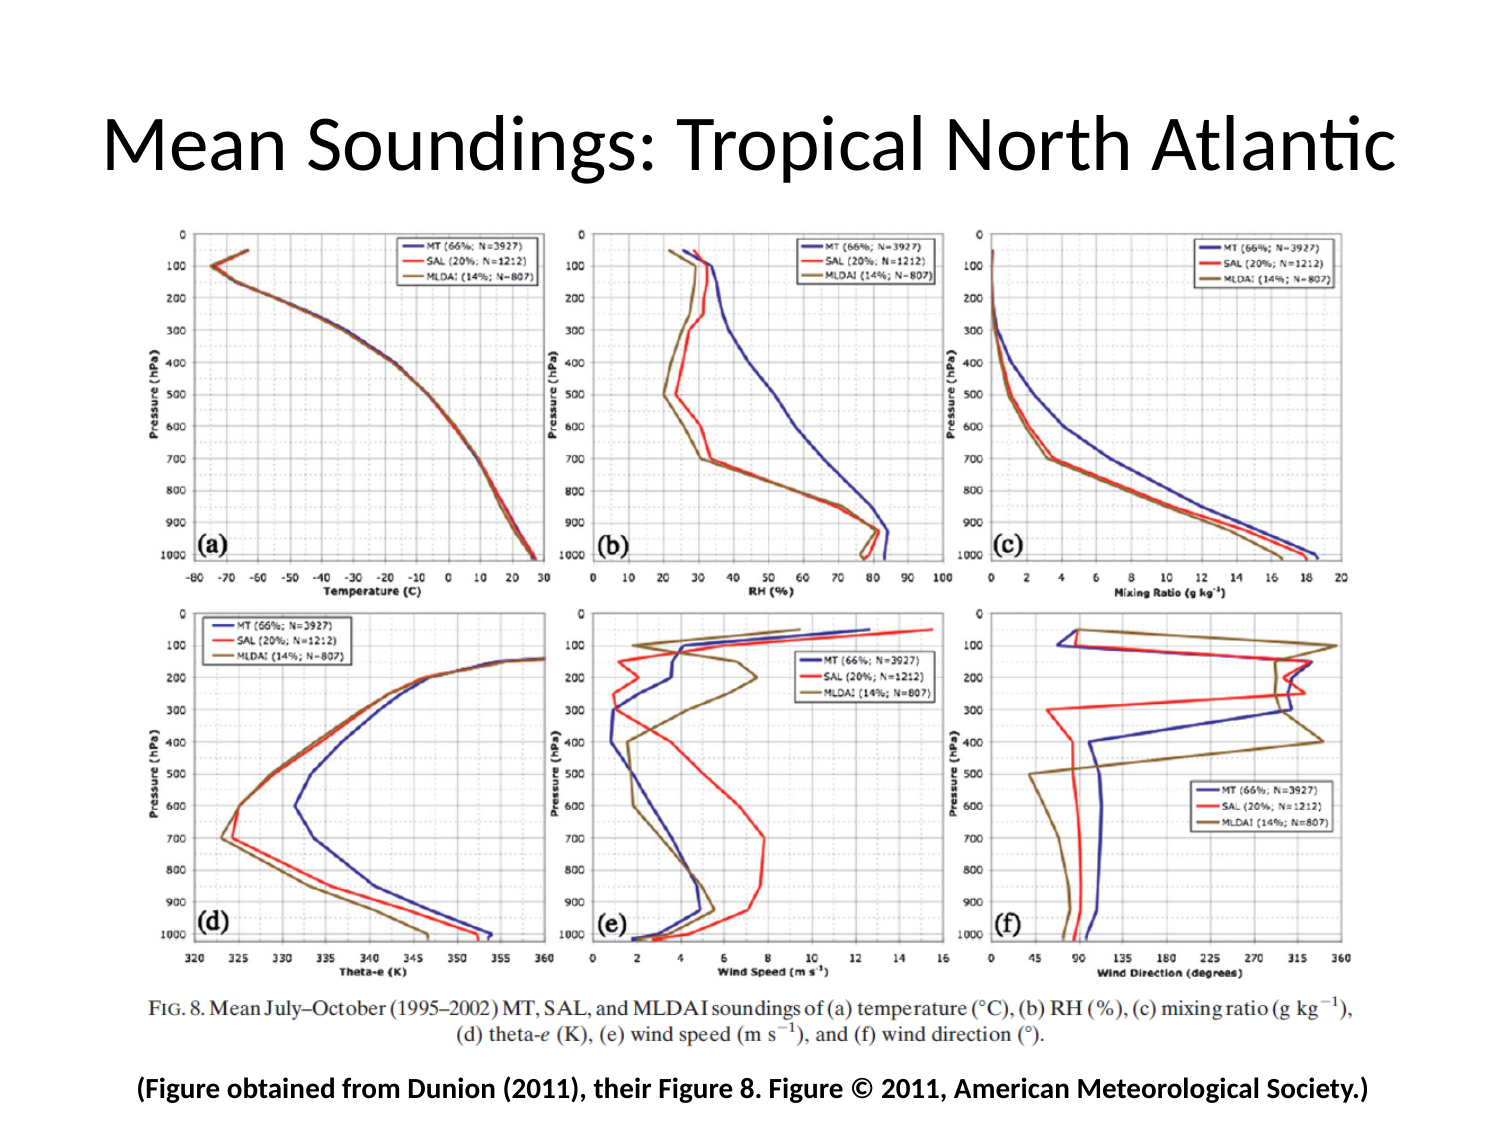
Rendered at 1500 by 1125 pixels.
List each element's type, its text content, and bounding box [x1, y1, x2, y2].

picture [127, 224, 1363, 1051]
title Mean Soundings: Tropical North Atlantic [75, 45, 1425, 233]
text_box (Figure obtained from Dunion (2011), their Figure 8. Figure © 2011, American Meteorological Society.) [121, 1062, 1386, 1113]
